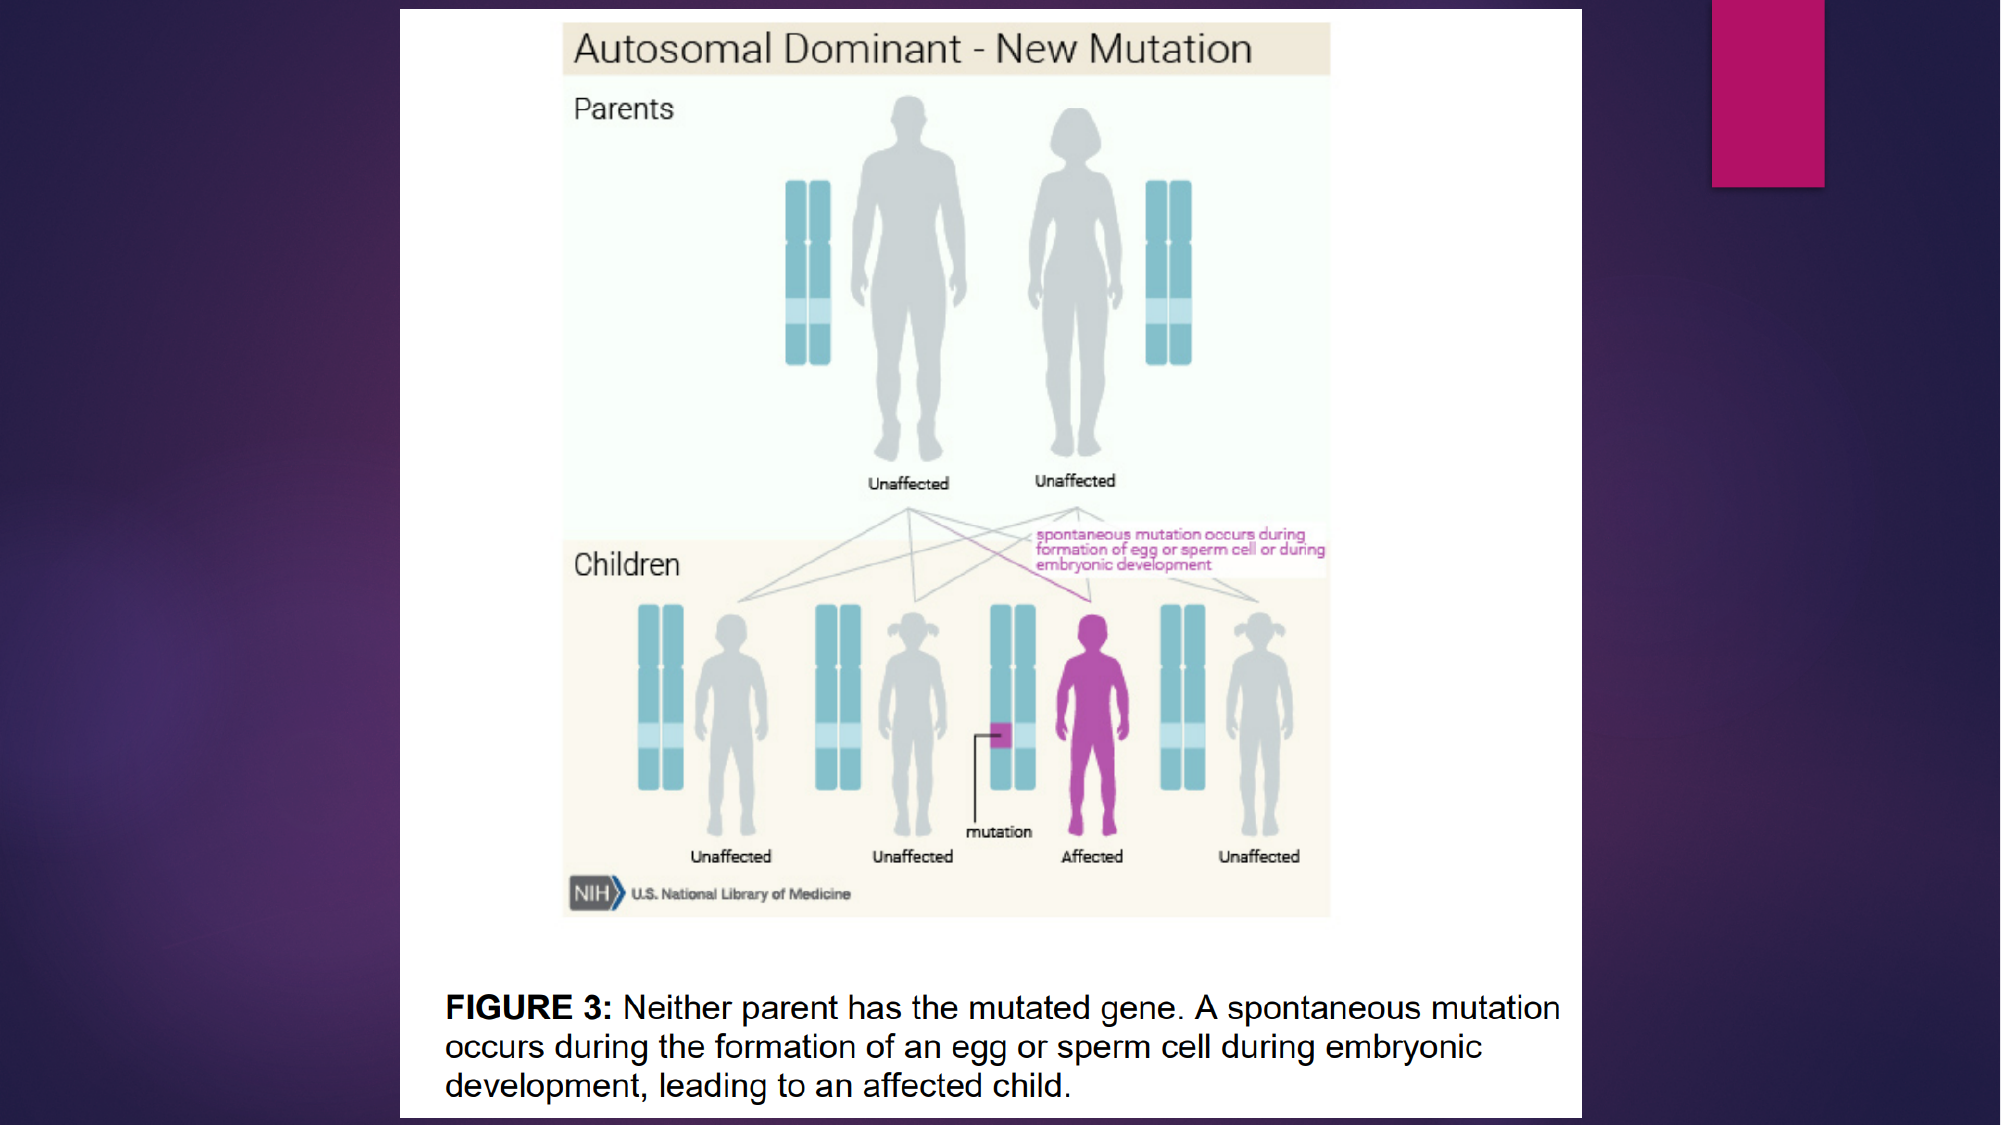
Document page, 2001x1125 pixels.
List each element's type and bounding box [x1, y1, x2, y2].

picture [0, 0, 1582, 1125]
